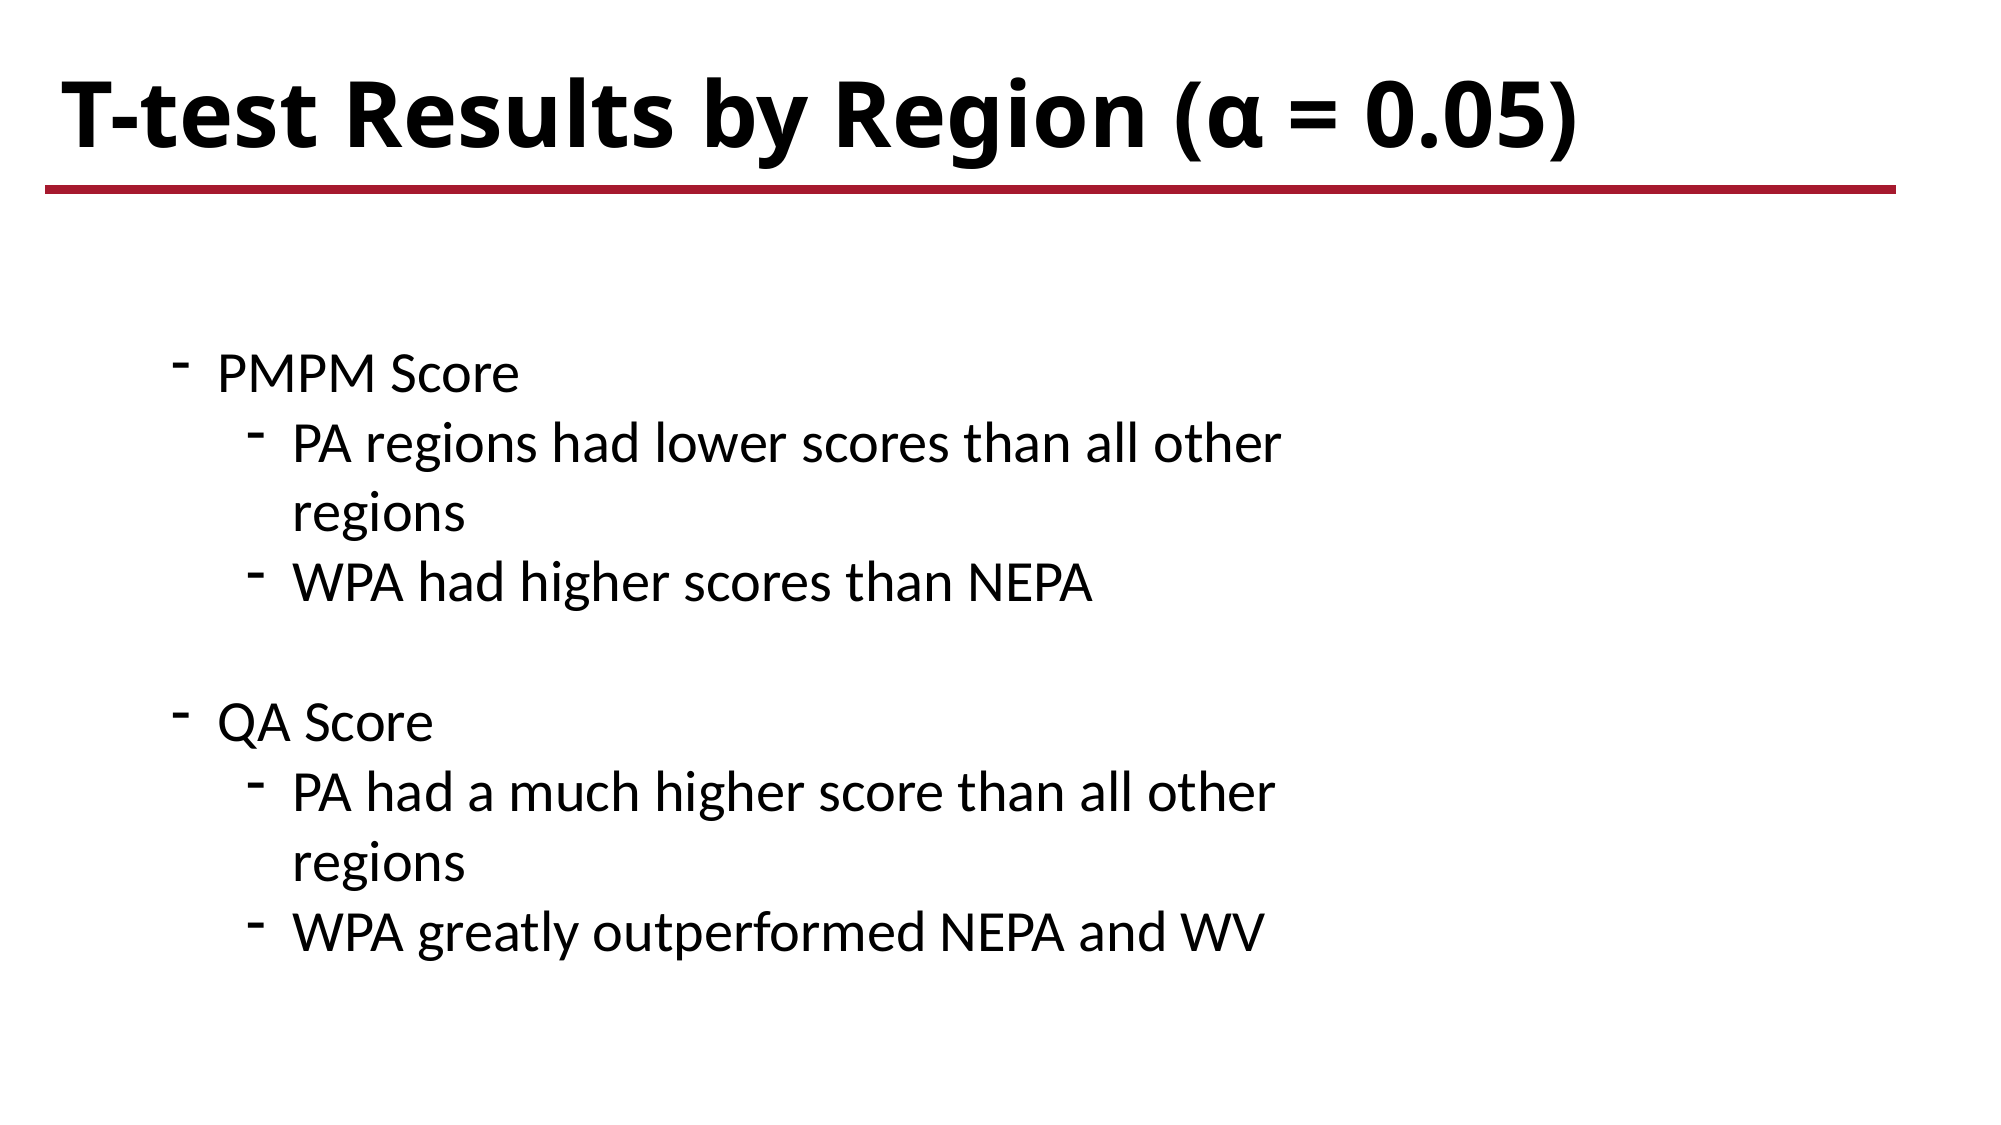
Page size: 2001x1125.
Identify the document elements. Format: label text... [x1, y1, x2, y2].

text_box [45, 185, 1896, 194]
text_box PMPM Score PA regions had lower scores than all other regions WPA had higher scores than NEPA QA Score PA had a much higher score than all other regions WPA greatly outperformed NEPA and WV [81, 281, 1337, 1016]
title T-test Results by Region (α = 0.05) [45, 49, 1771, 185]
